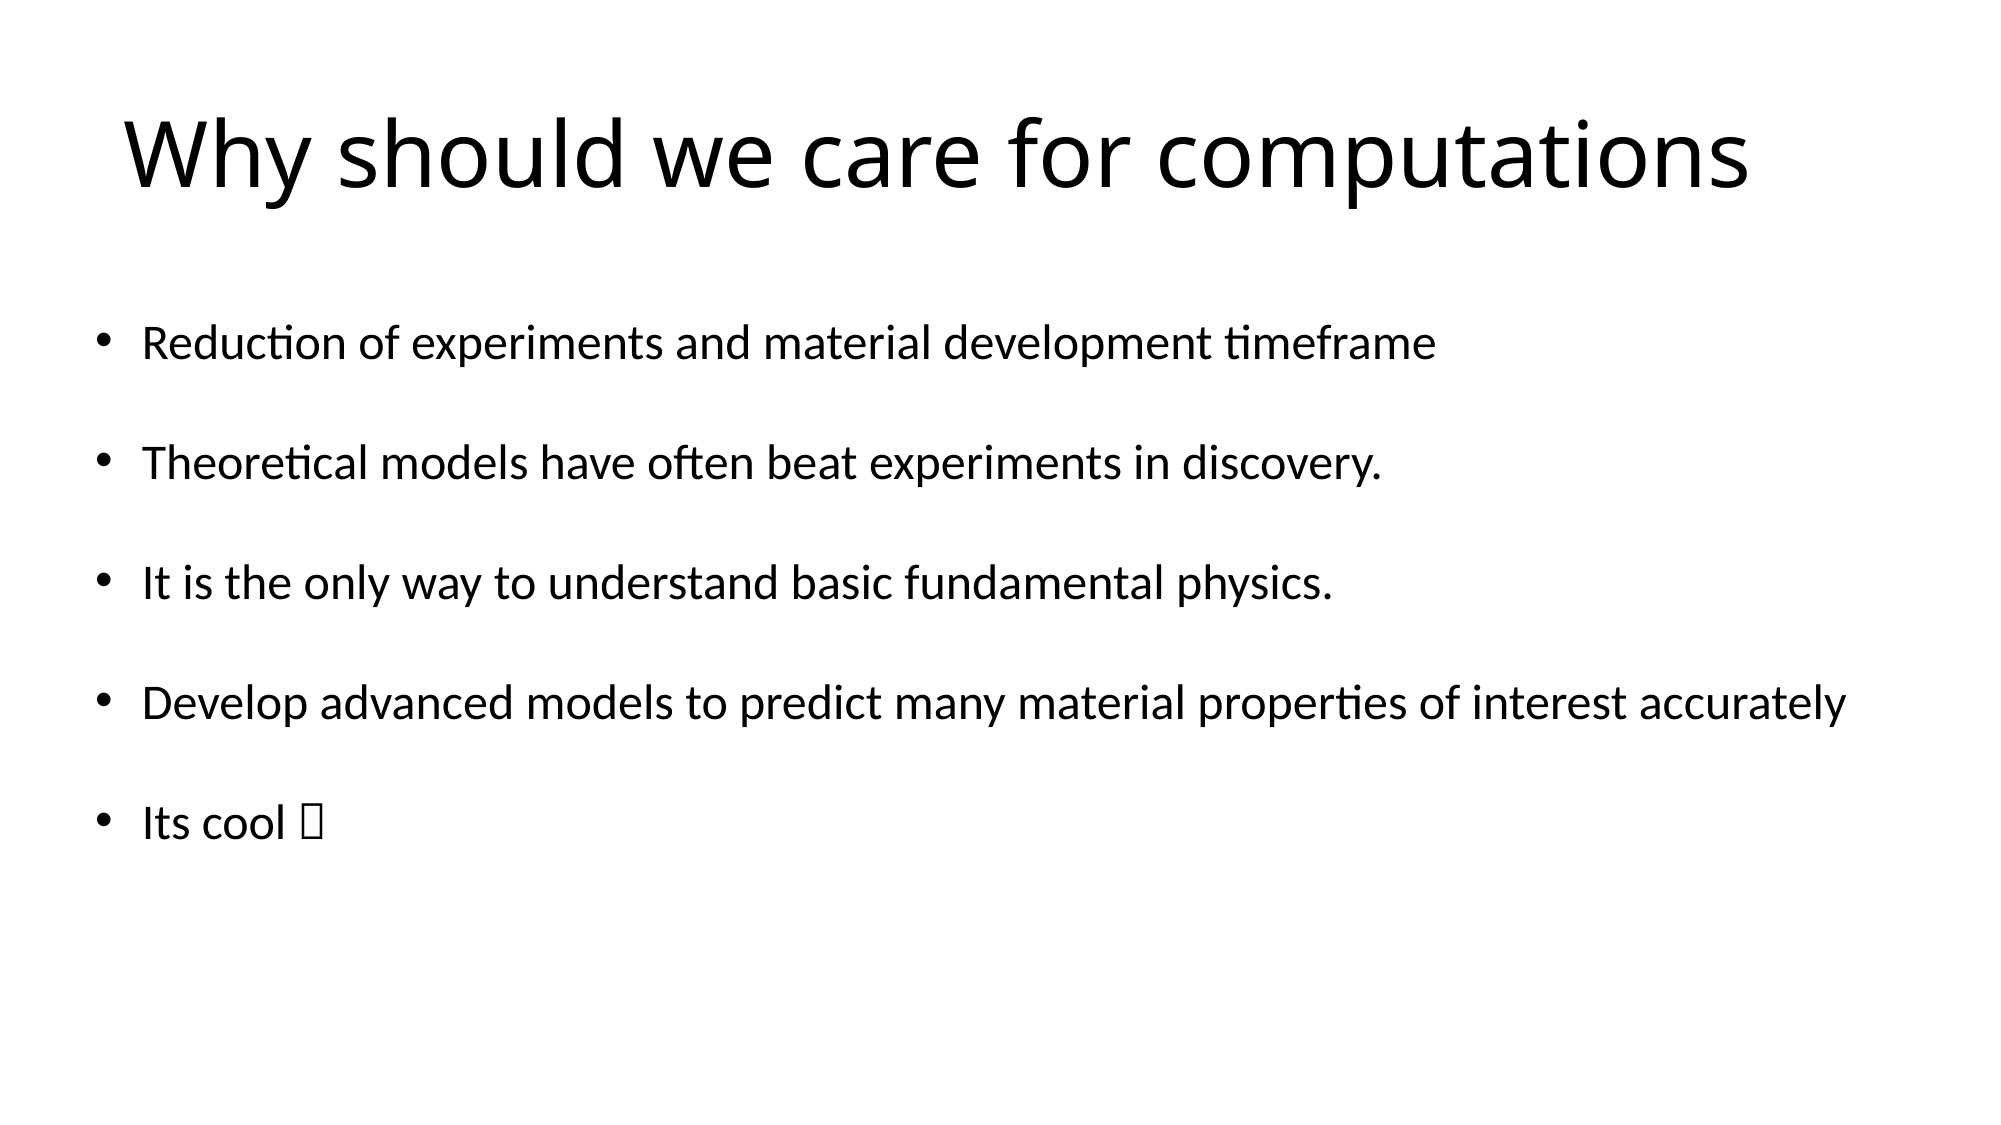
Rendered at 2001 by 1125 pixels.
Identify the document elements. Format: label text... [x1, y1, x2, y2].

title Why should we care for computations [108, 48, 1834, 267]
text_box Reduction of experiments and material development timeframe Theoretical models have often beat experiments in discovery. It is the only way to understand basic fundamental physics. Develop advanced models to predict many material properties of interest accurately Its cool  [80, 302, 1863, 857]
